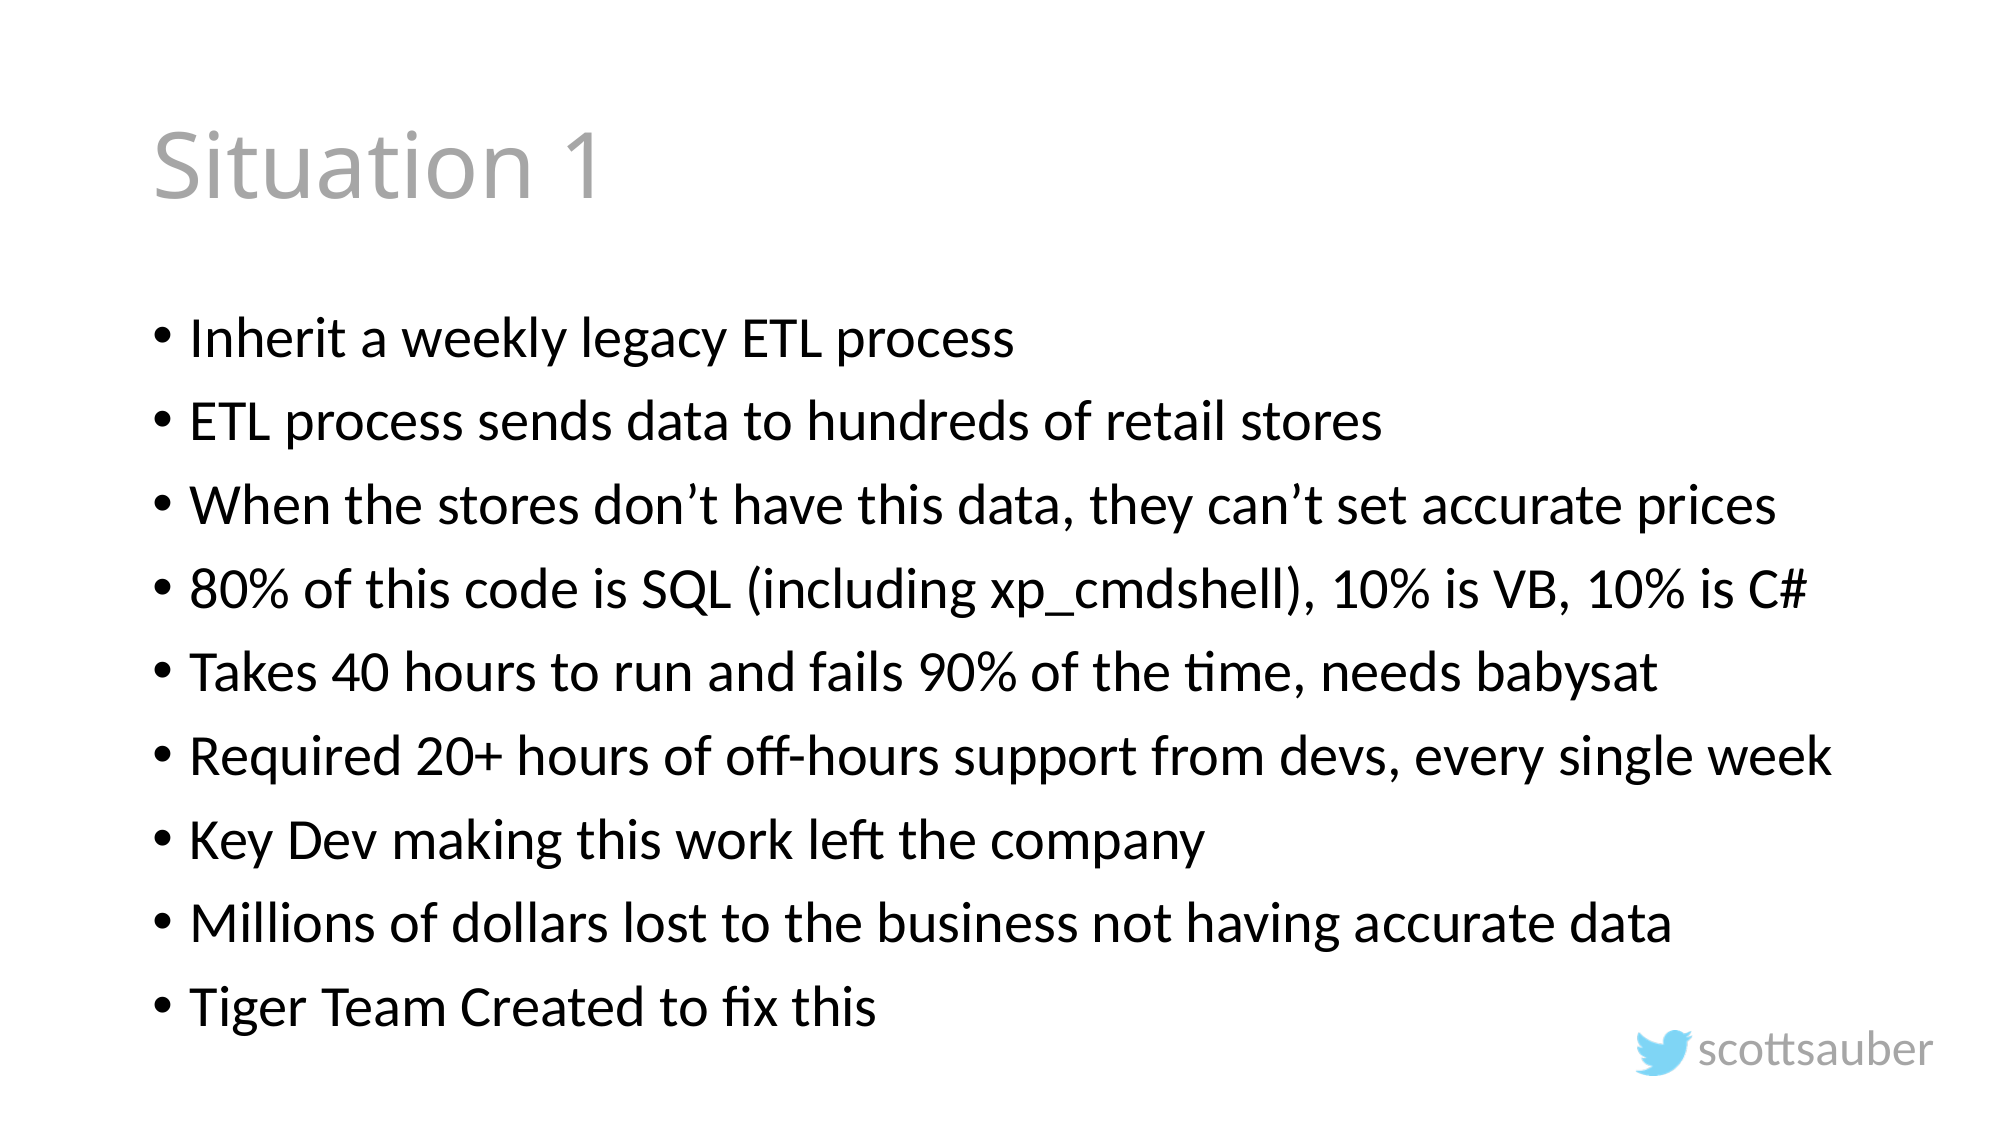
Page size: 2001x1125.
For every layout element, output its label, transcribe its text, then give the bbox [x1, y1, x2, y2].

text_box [1635, 1014, 1986, 1093]
title Situation 1 [137, 59, 1863, 278]
list Inherit a weekly legacy ETL process ETL process sends data to hundreds of retail stores When the stores don’t have this data, they can’t set accurate prices 80% of this code is SQL (including xp_cmdshell), 10% is VB, 10% is C# Takes 40 hours to run and fails 90% of the time, needs babysat Required 20+ hours of off-hours support from devs, every single week Key Dev making this work left the company Millions of dollars lost to the business not having accurate data Tiger Team Created to fix this [137, 299, 1863, 1066]
